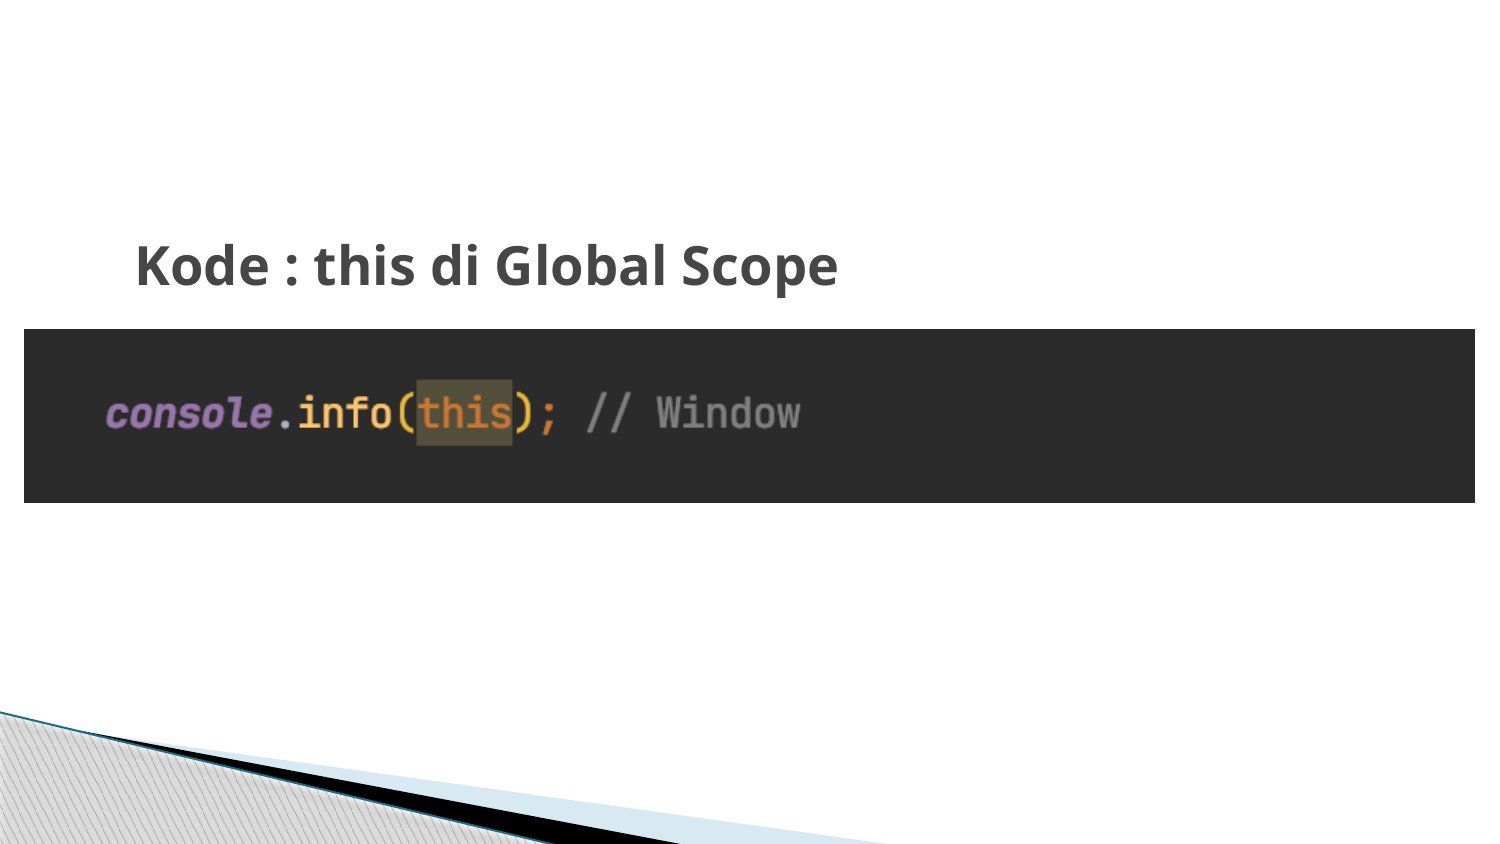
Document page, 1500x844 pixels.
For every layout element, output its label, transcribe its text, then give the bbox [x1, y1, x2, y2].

title Kode : this di Global Scope [119, 216, 1381, 305]
picture [24, 328, 1476, 504]
